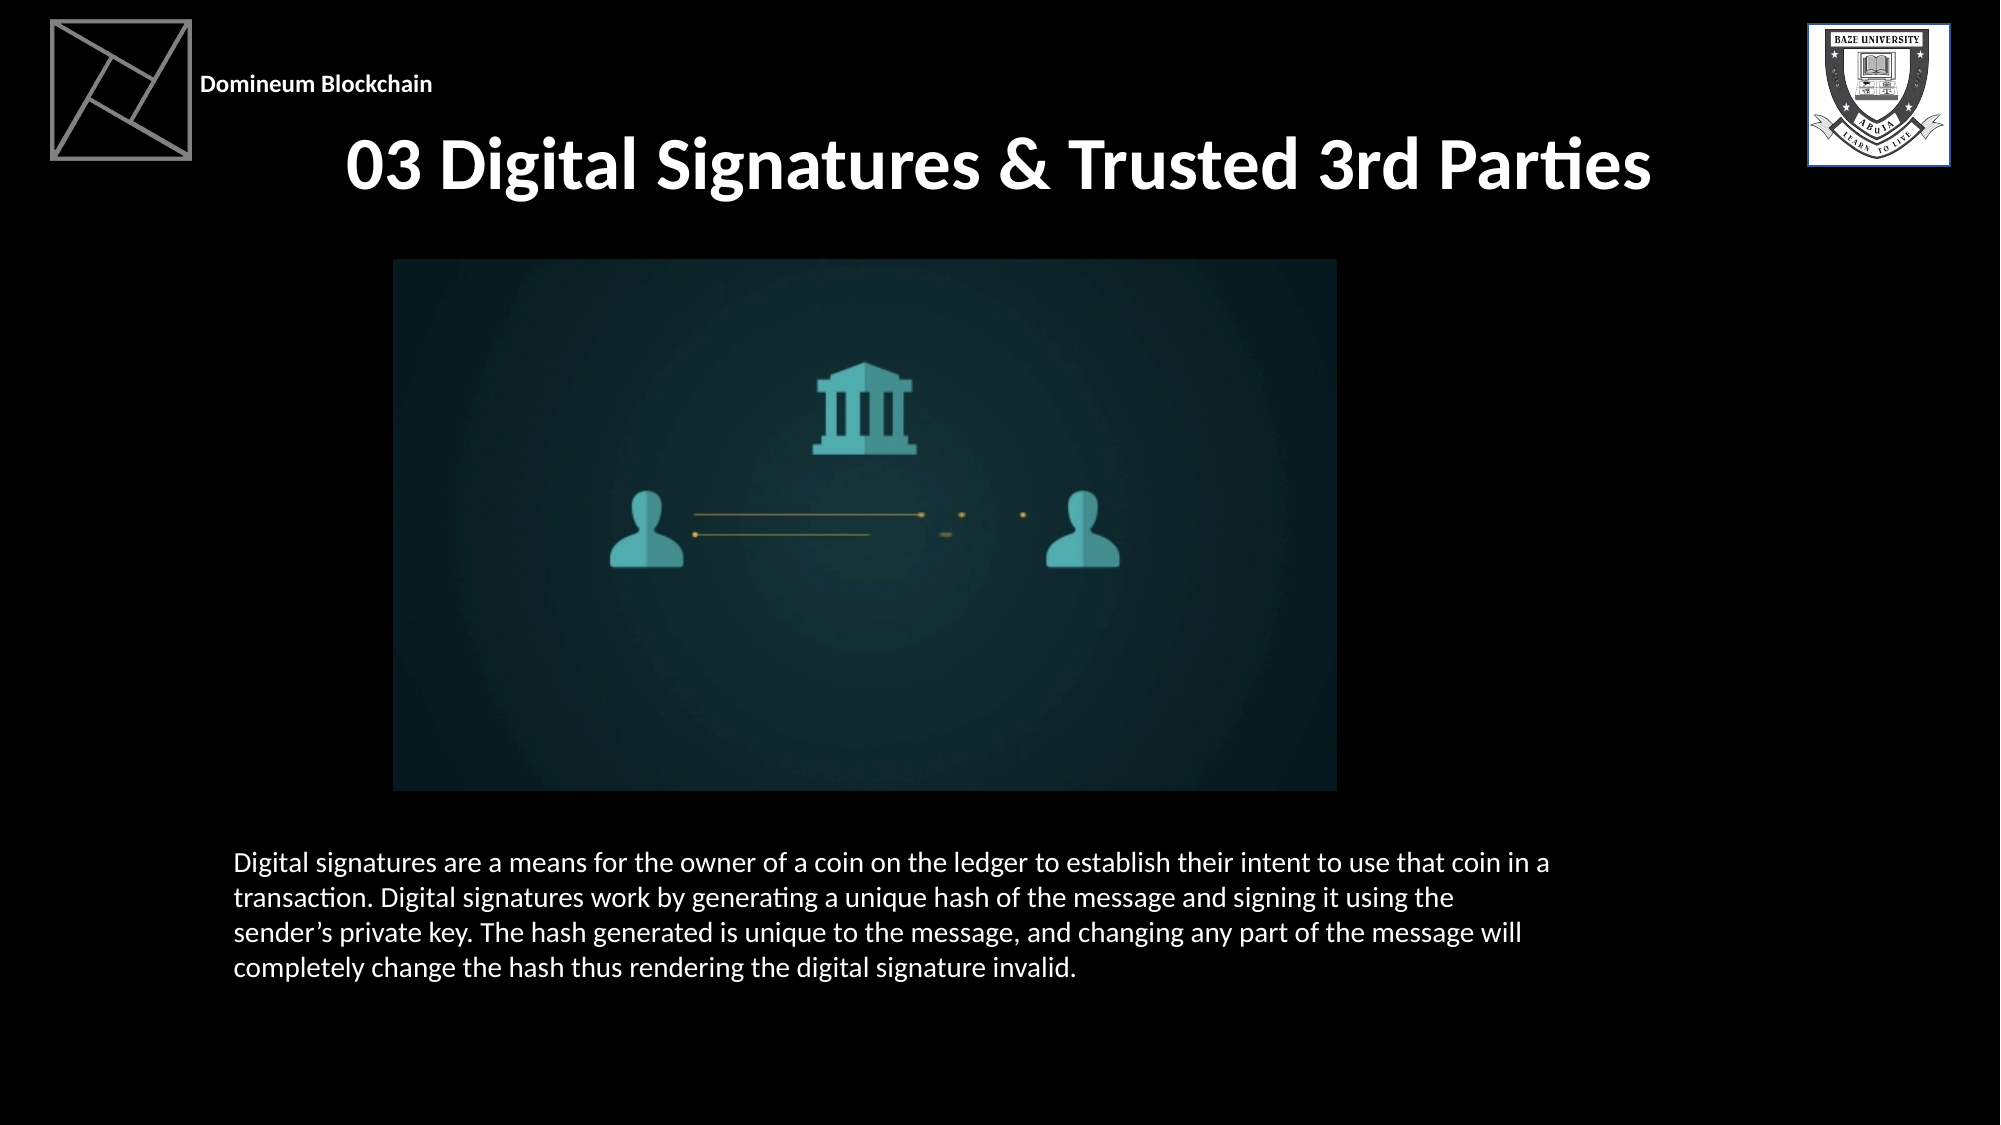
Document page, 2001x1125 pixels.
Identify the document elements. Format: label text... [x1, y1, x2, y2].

picture [49, 19, 192, 162]
text_box 03 Digital Signatures & Trusted 3rd Parties [331, 107, 1669, 212]
text_box Digital signatures are a means for the owner of a coin on the ledger to establish their intent to use that coin in a transaction. Digital signatures work by generating a unique hash of the message and signing it using the sender’s private key. The hash generated is unique to the message, and changing any part of the message will completely change the hash thus rendering the digital signature invalid. [218, 836, 1575, 1061]
text_box Domineum Blockchain [192, 59, 449, 105]
picture [393, 259, 1337, 791]
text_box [1808, 24, 1950, 167]
